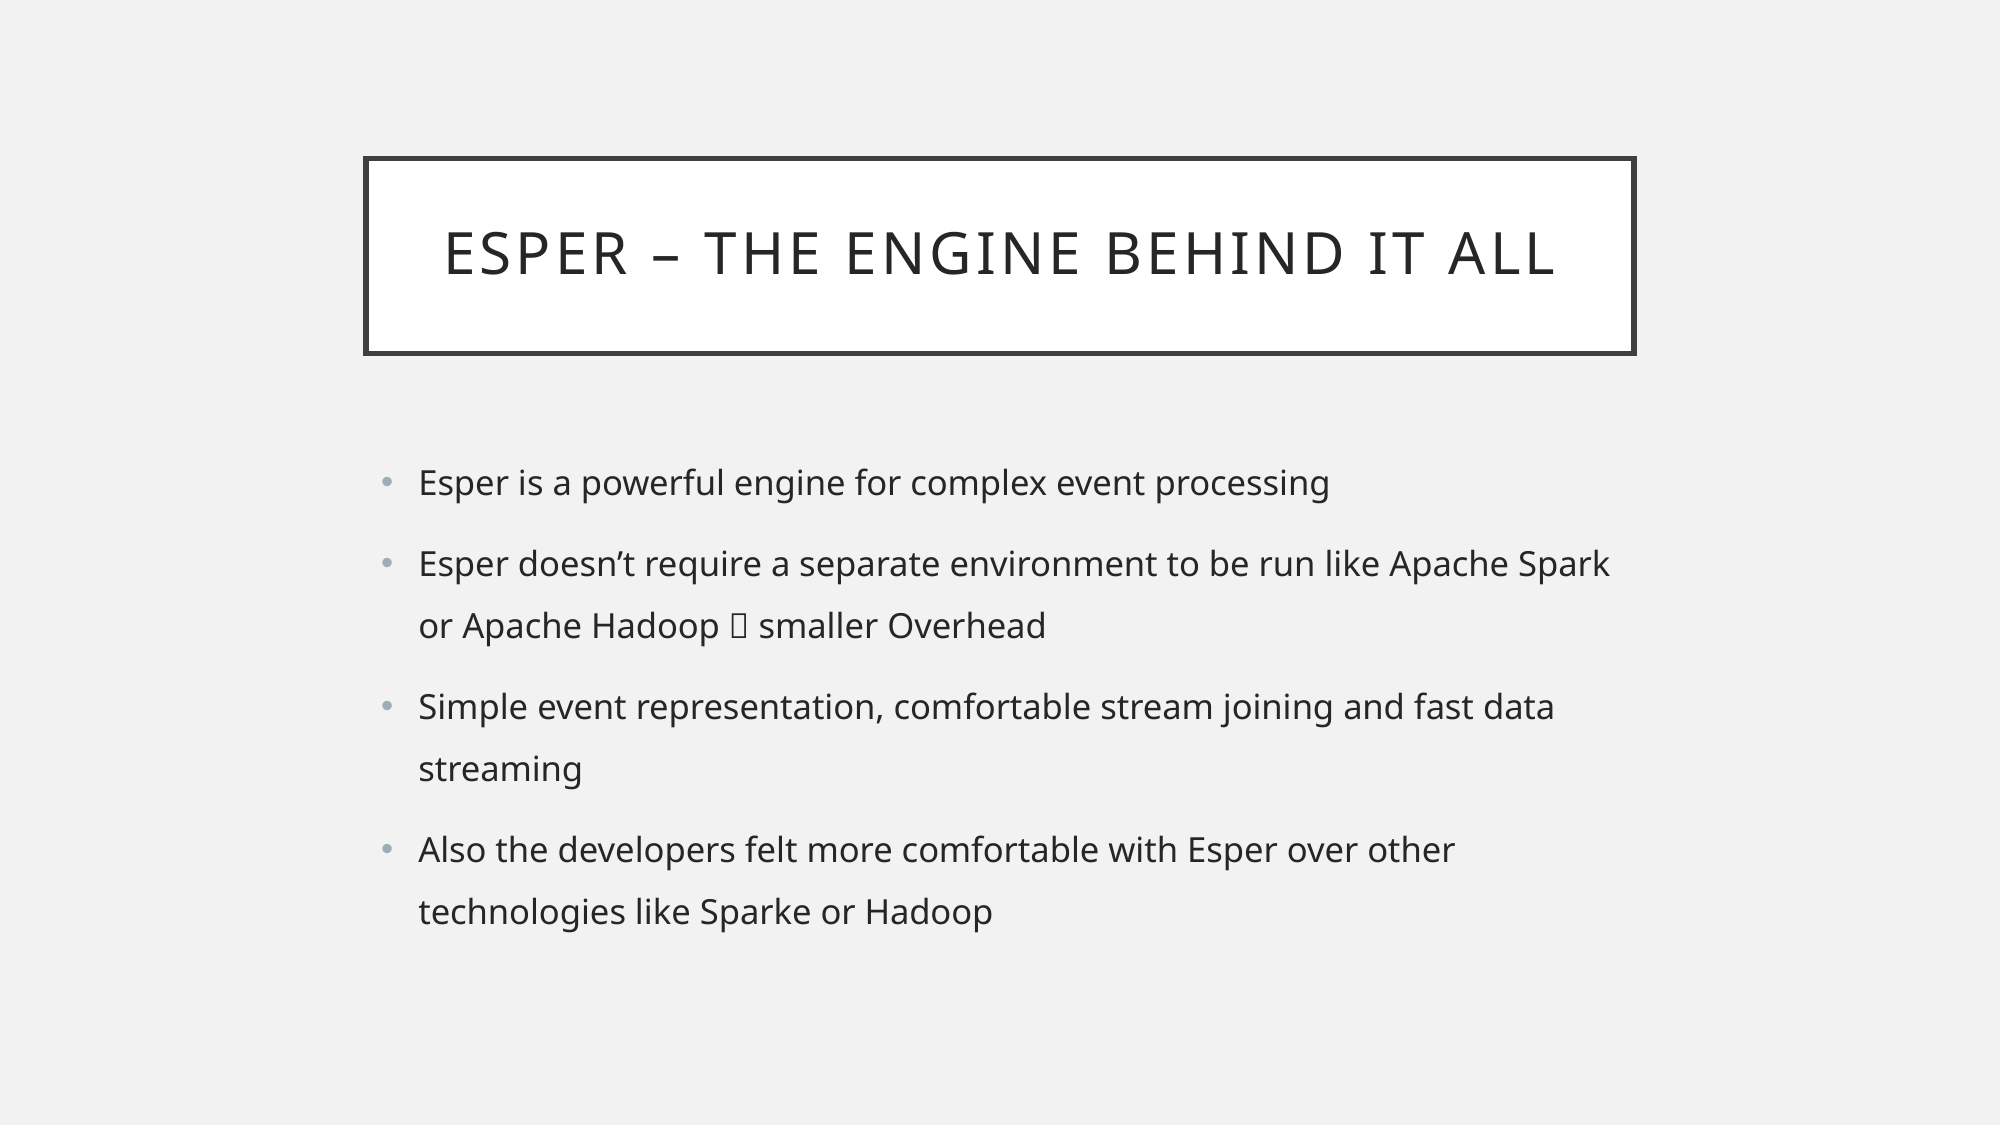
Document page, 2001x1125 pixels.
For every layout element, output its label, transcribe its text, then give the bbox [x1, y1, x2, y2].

title Esper – the engine behind it all [363, 156, 1637, 356]
list Esper is a powerful engine for complex event processing Esper doesn’t require a separate environment to be run like Apache Spark or Apache Hadoop  smaller Overhead Simple event representation, comfortable stream joining and fast data streaming Also the developers felt more comfortable with Esper over other technologies like Sparke or Hadoop [366, 432, 1634, 942]
